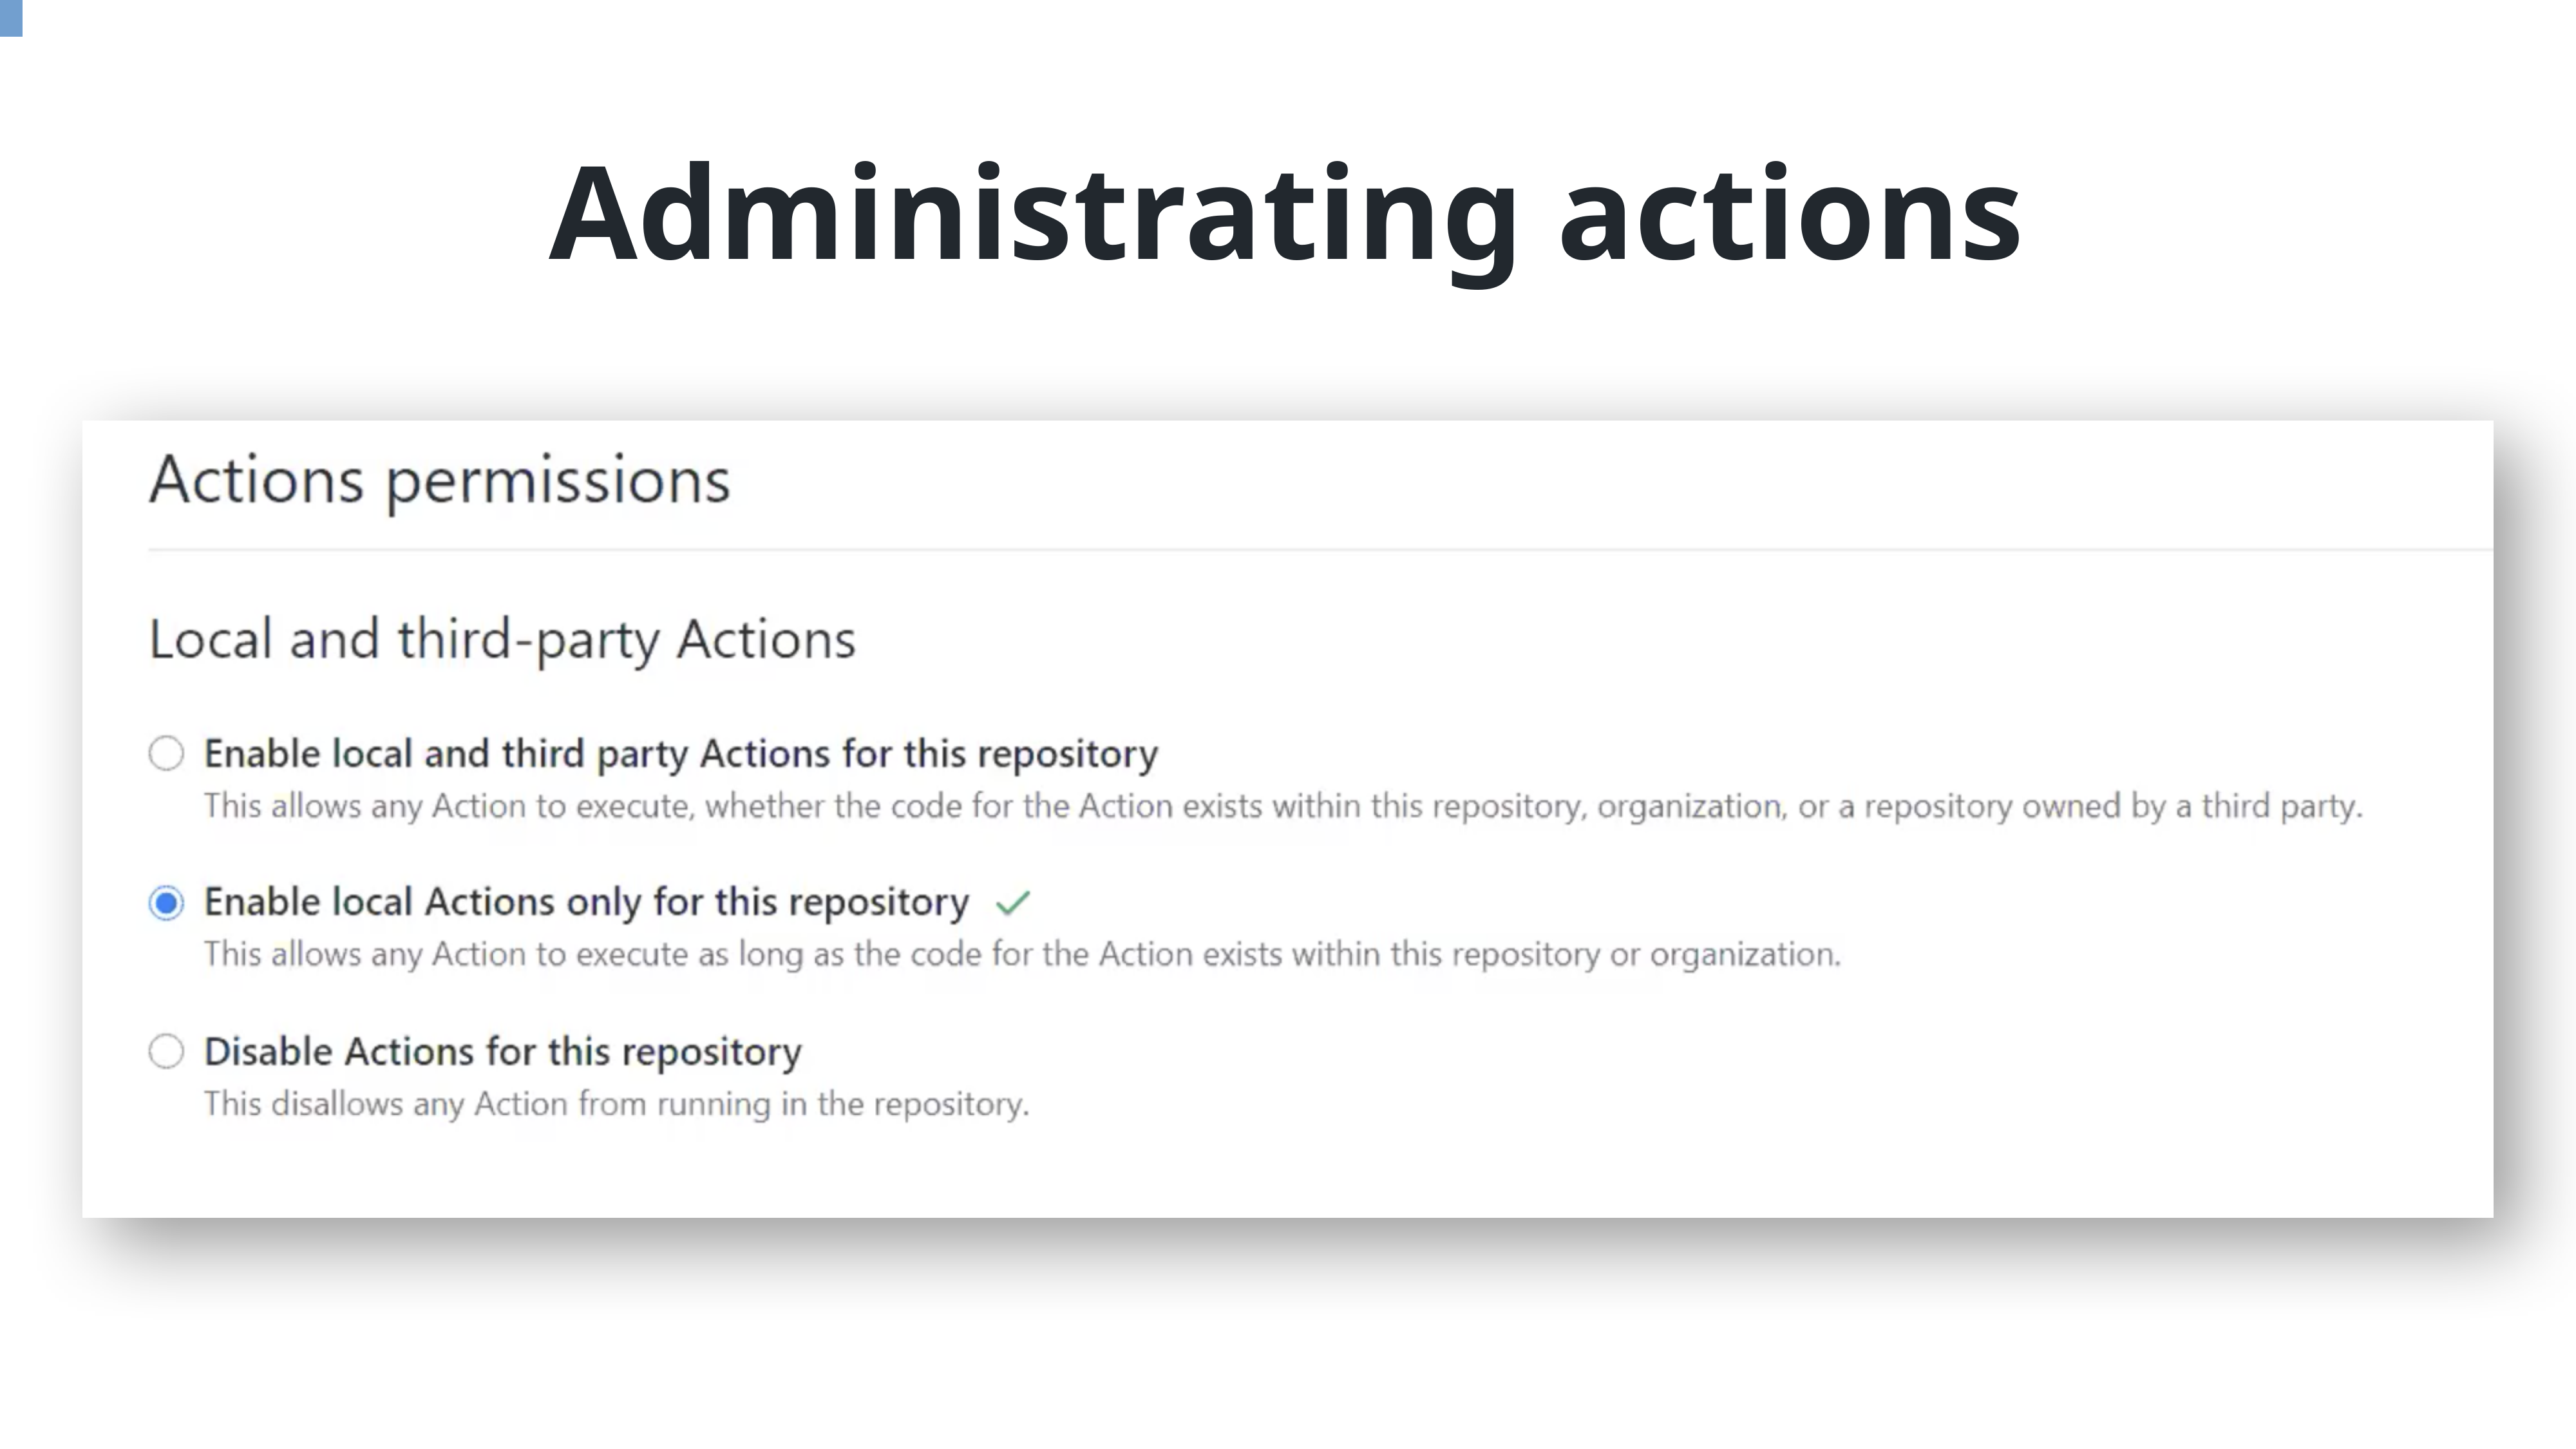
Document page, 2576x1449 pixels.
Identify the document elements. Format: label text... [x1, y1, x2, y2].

picture [82, 420, 2494, 1218]
title Administrating actions [0, 84, 2574, 331]
